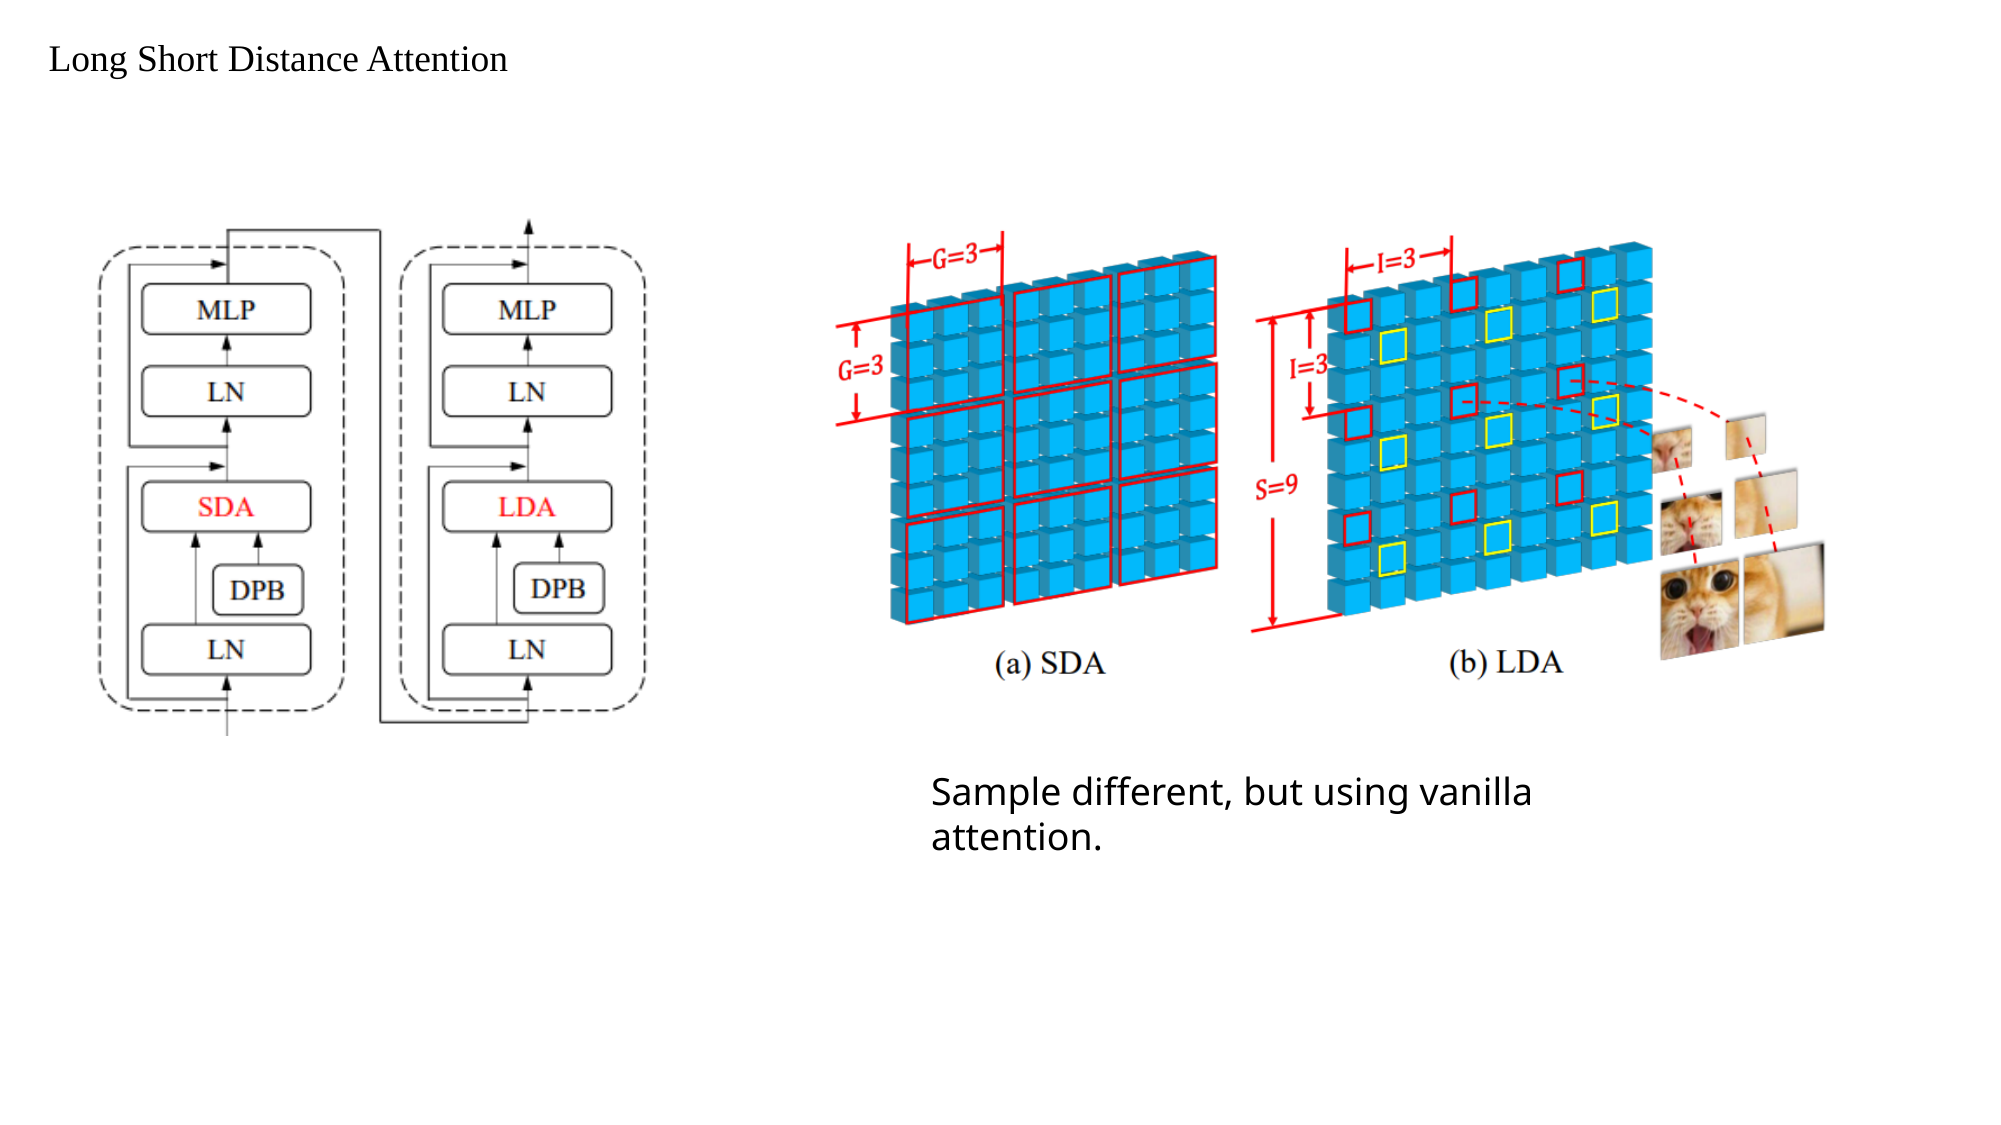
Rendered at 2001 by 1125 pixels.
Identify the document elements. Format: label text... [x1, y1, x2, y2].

text_box Sample different, but using vanilla attention. [916, 760, 1710, 866]
picture [766, 185, 1838, 694]
text_box Long Short Distance Attention [33, 26, 1549, 87]
picture [84, 205, 698, 736]
